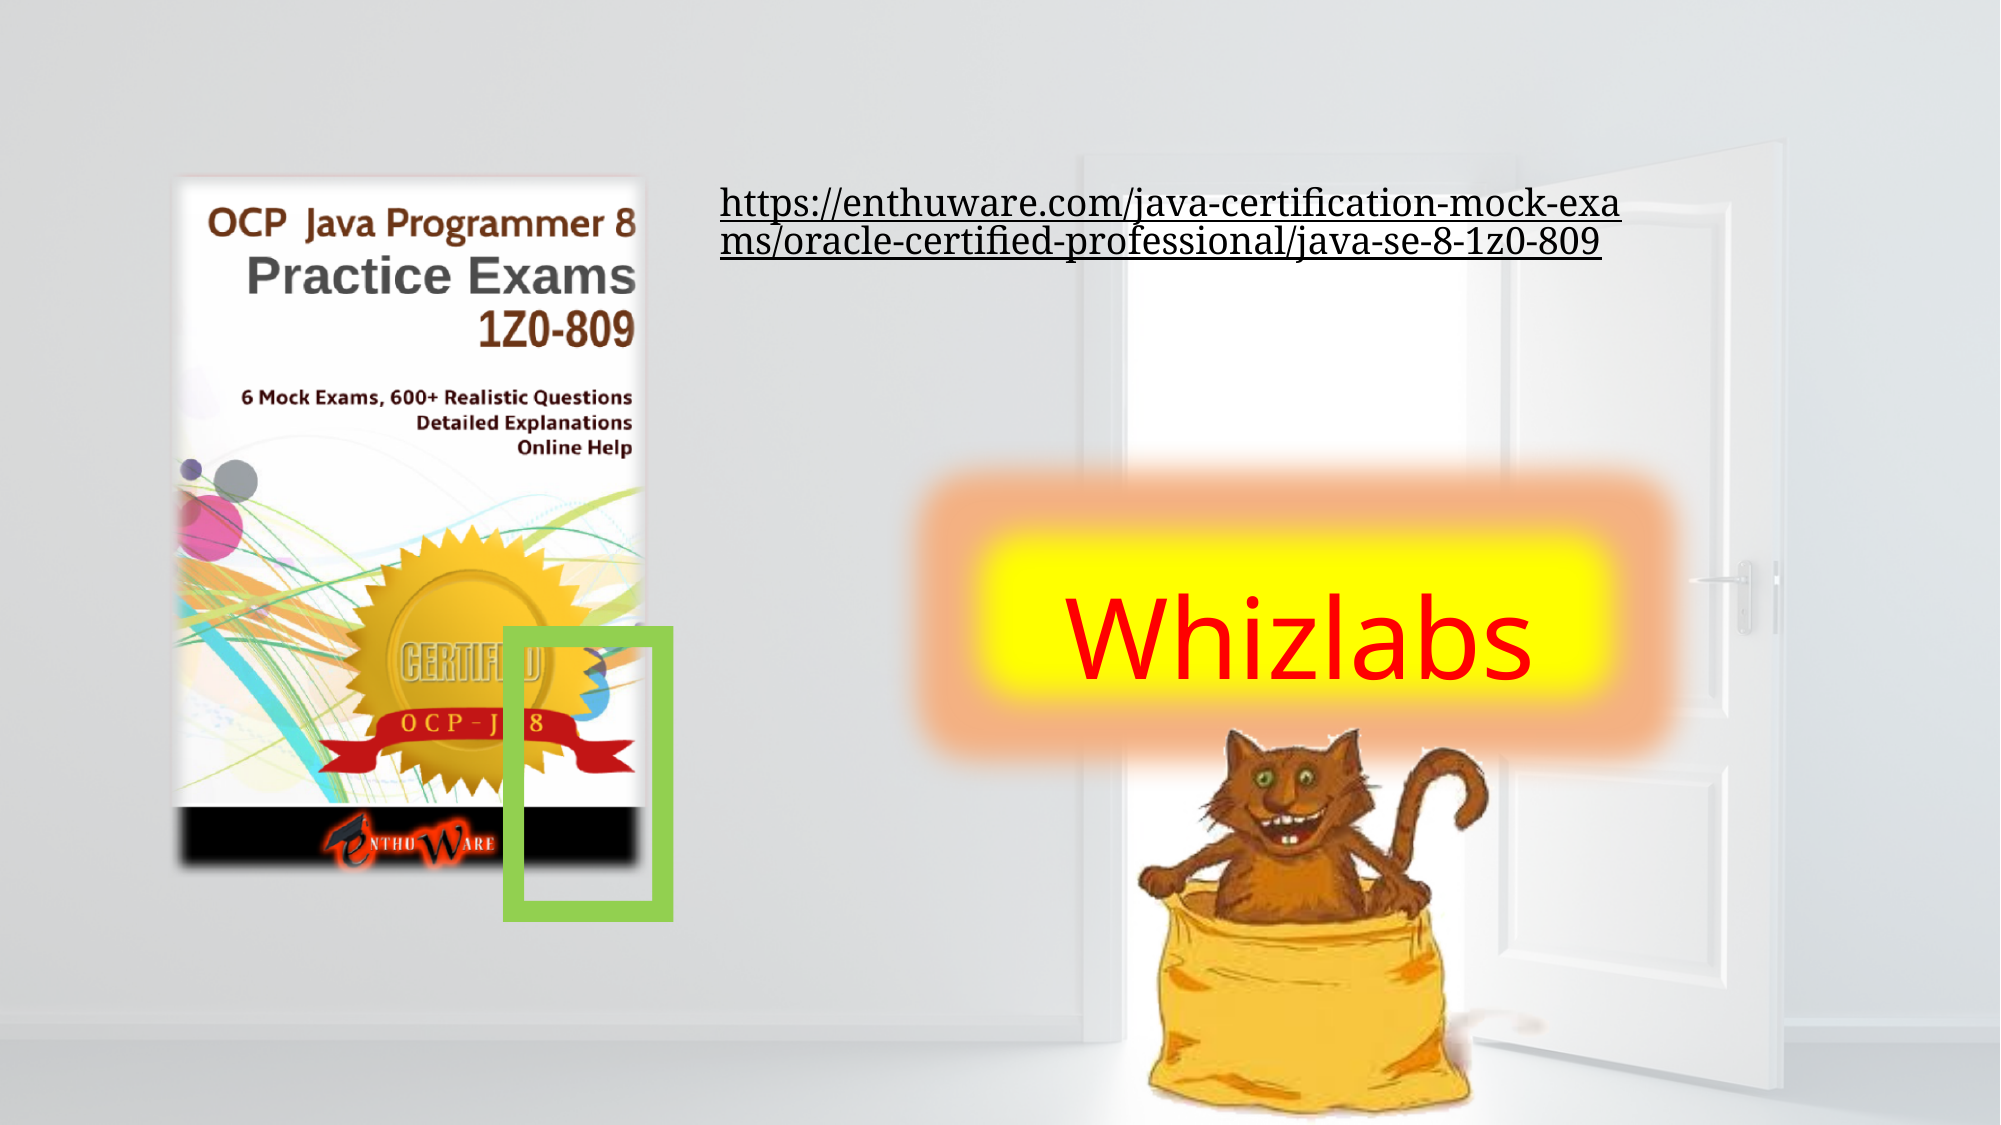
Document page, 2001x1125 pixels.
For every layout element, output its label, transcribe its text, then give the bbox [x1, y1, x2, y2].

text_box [946, 500, 1645, 1125]
text_box  [449, 878, 661, 1014]
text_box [168, 171, 1657, 878]
